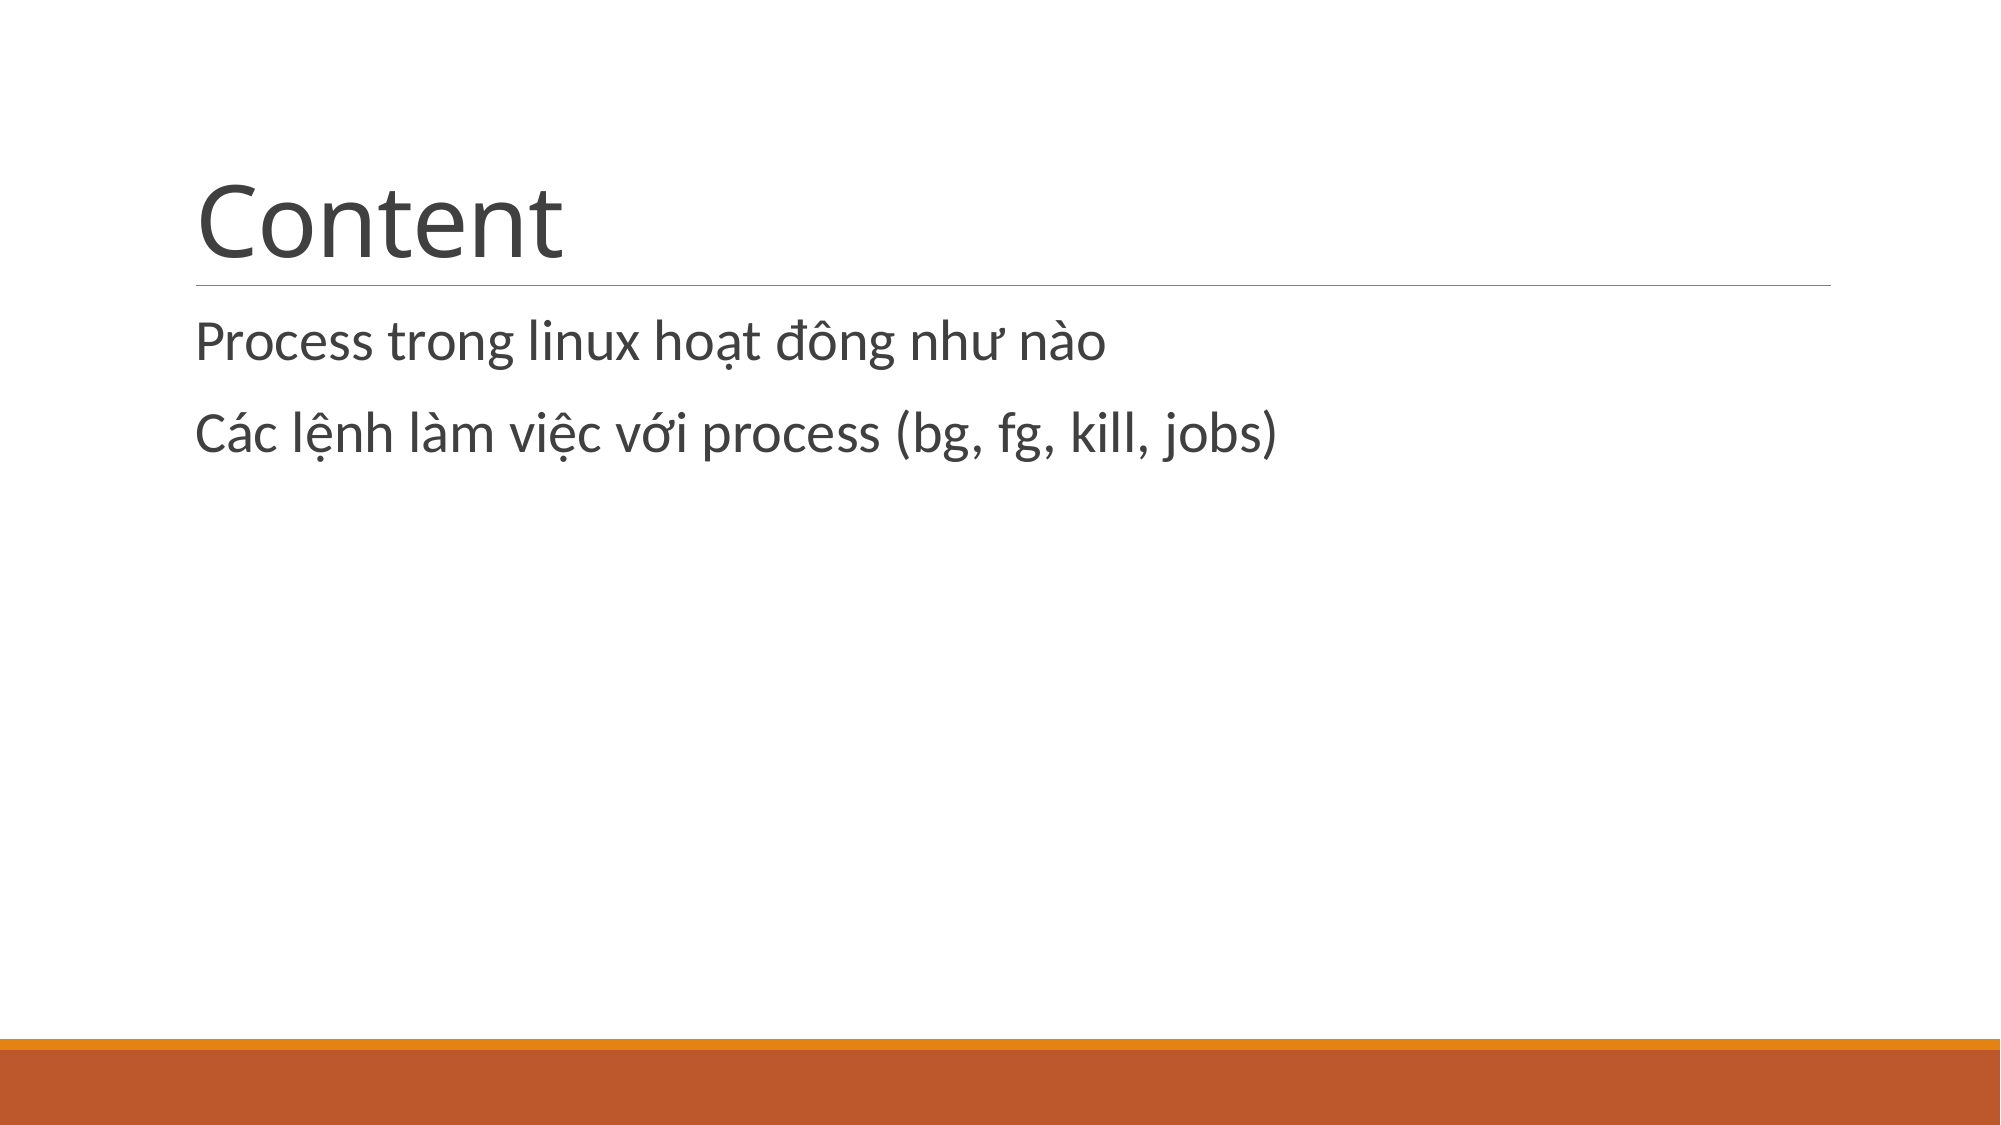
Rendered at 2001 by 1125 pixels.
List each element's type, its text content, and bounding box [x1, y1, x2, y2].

title Content [180, 47, 1830, 285]
list Process trong linux hoạt đông như nào Các lệnh làm việc với process (bg, fg, kill, jobs) [180, 302, 1830, 963]
